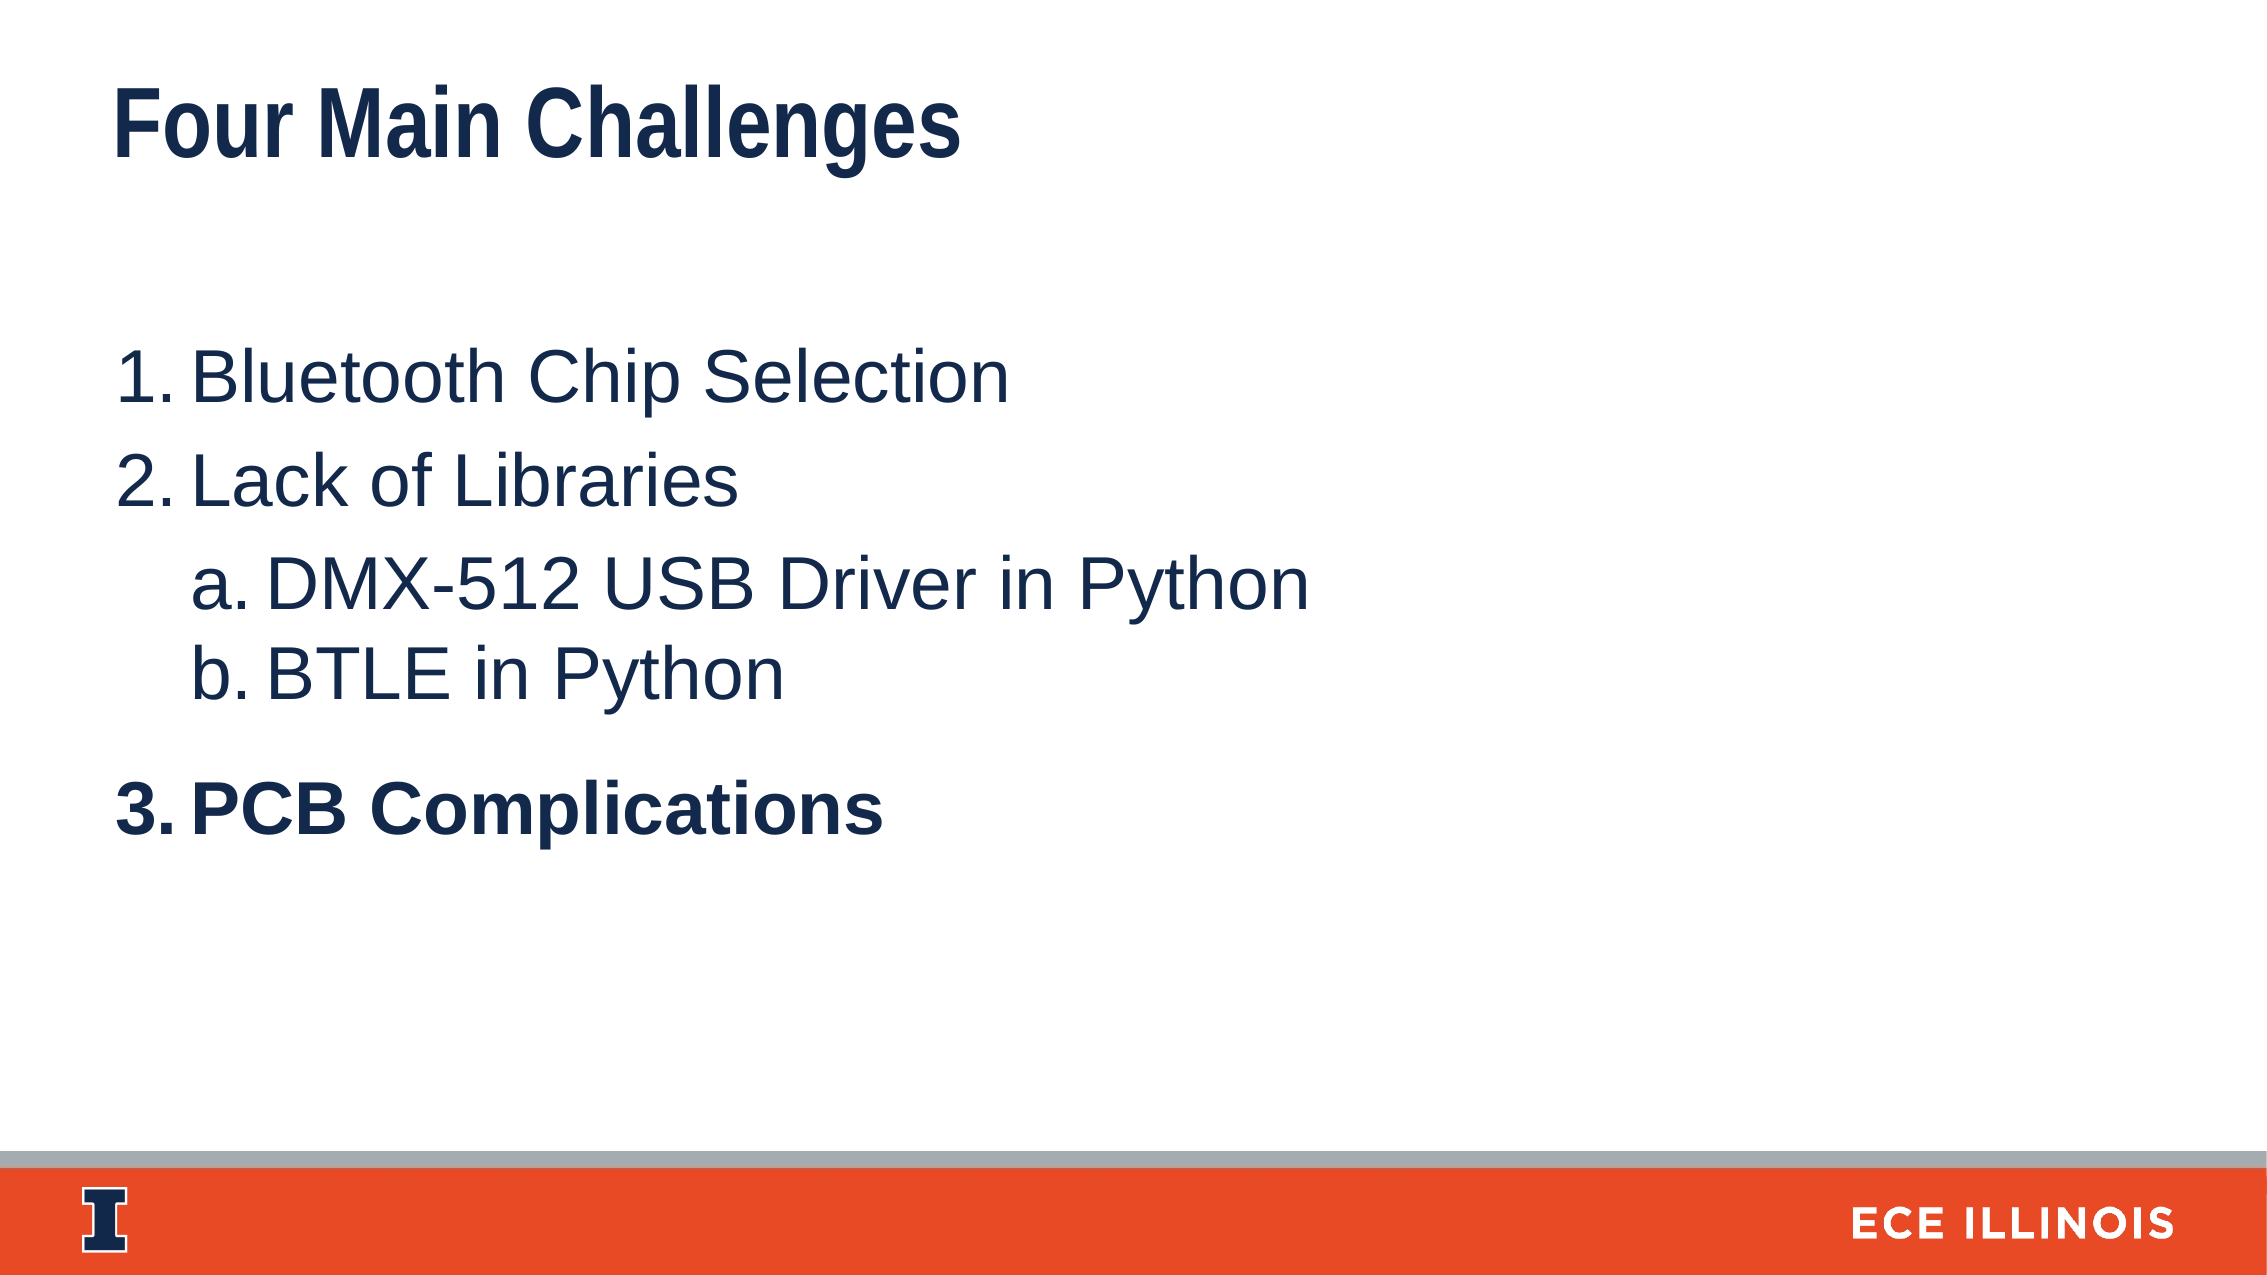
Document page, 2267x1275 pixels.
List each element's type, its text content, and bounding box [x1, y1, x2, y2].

list Bluetooth Chip Selection Lack of Libraries DMX-512 USB Driver in Python BTLE in Python PCB Complications [100, 267, 2184, 1102]
picture [1853, 1206, 2173, 1239]
picture [0, 1151, 2267, 1258]
list Four Main Challenges [97, 42, 2170, 162]
